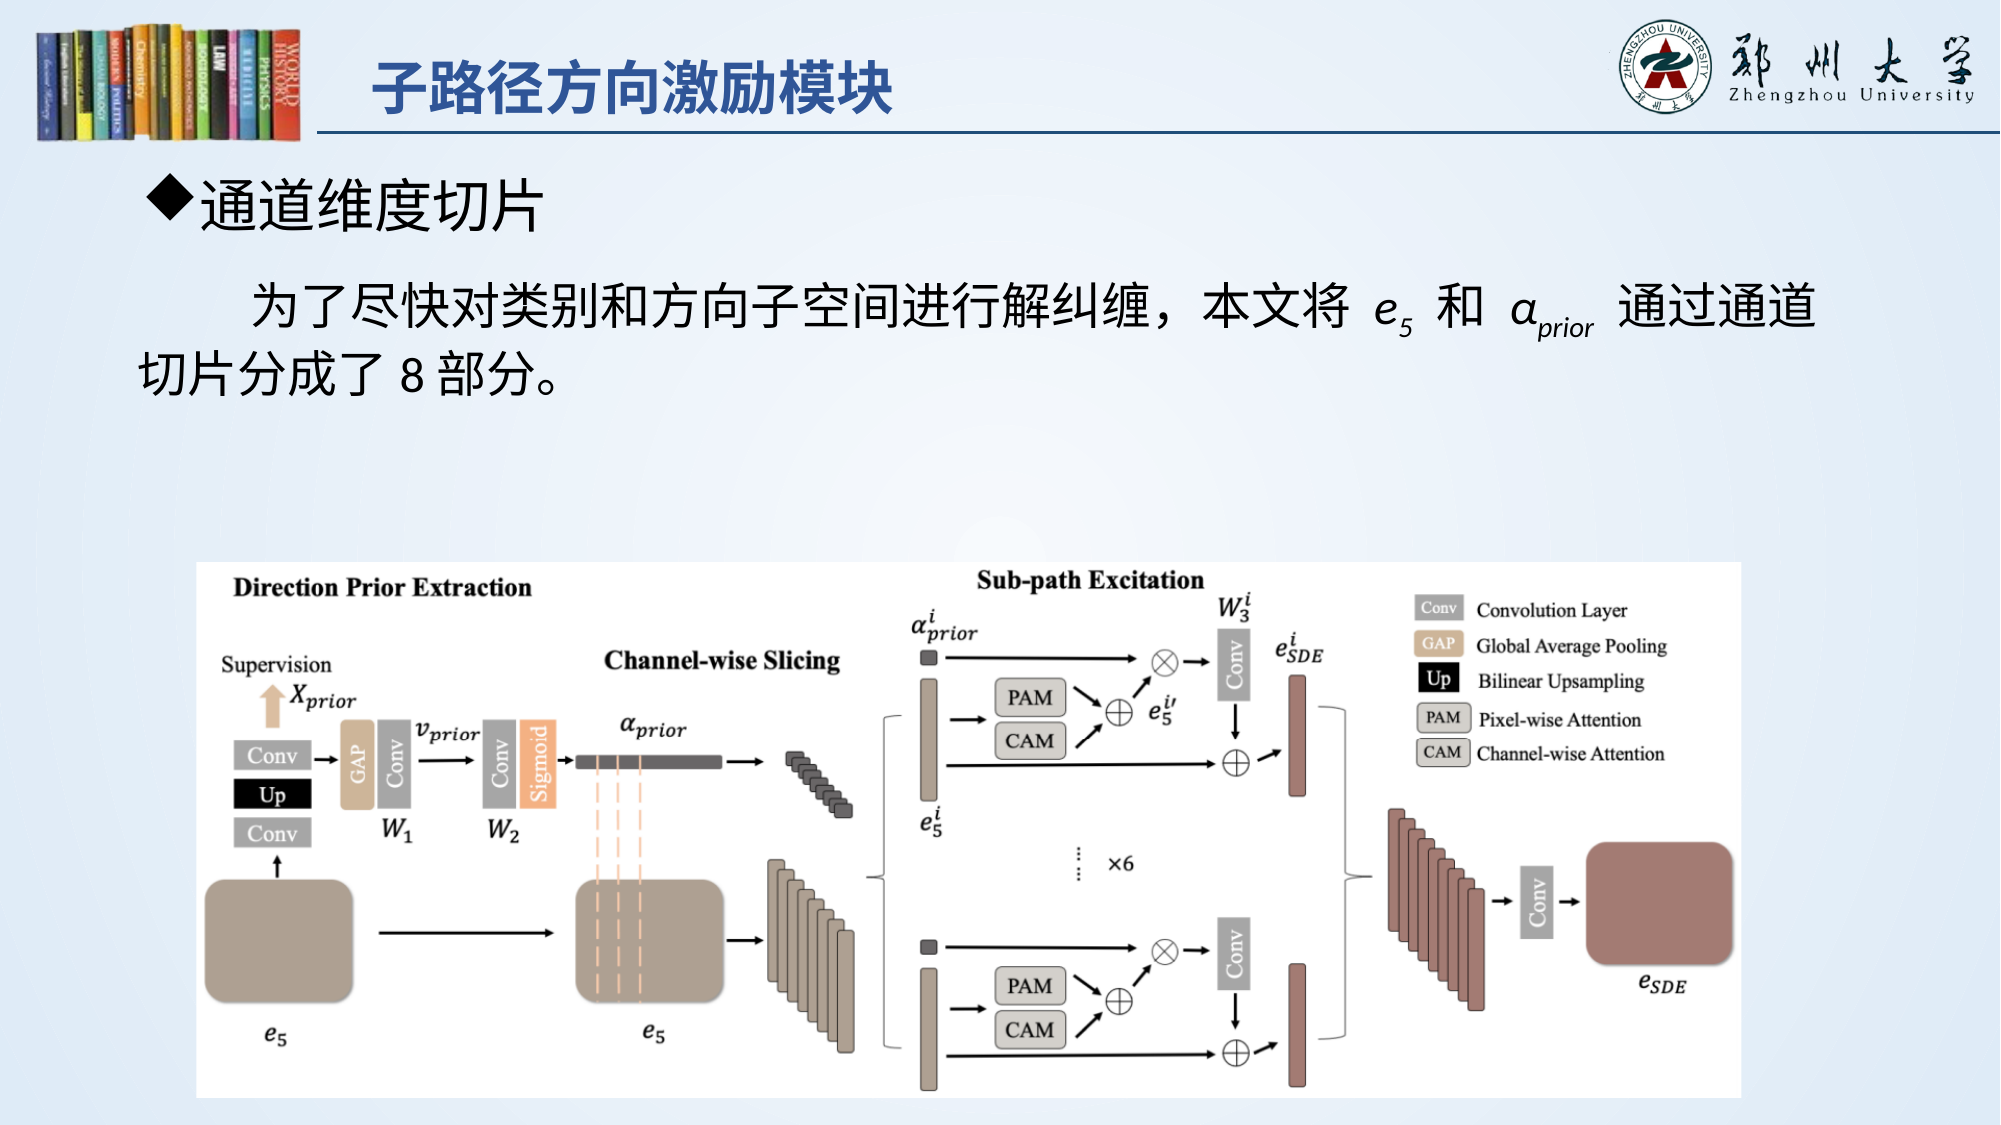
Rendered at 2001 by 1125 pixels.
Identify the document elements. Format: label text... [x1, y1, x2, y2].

text_box 为了尽快对类别和方向子空间进行解纠缠，本文将 e5 和 αprior 通过通道切片分成了8部分。 [122, 267, 1865, 471]
picture [196, 562, 1742, 1098]
picture [23, 0, 317, 173]
picture [1599, 11, 1983, 123]
text_box 通道维度切片 [126, 162, 896, 247]
text_box 子路径方向激励模块 [355, 43, 986, 129]
